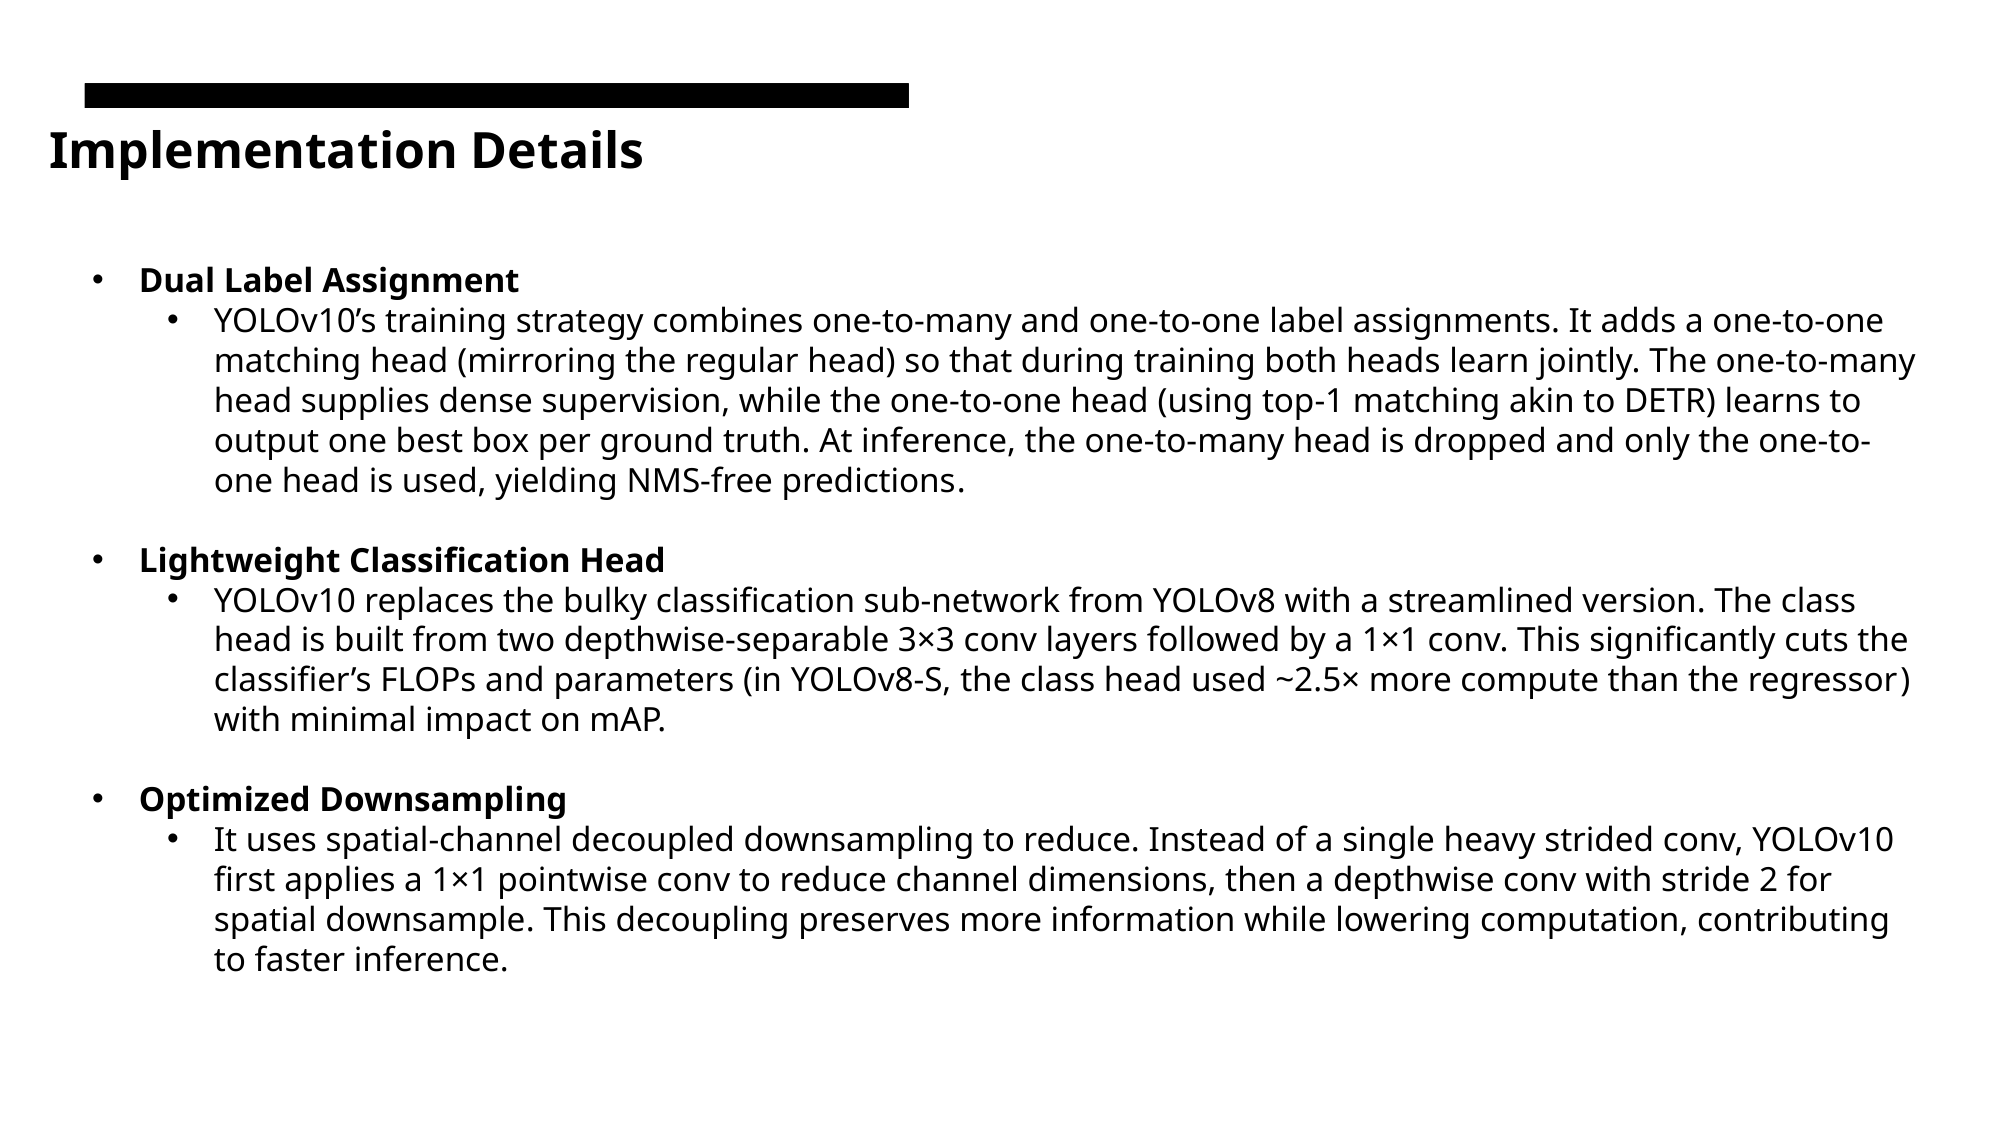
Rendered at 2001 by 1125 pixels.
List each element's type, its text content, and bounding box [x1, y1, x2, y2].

text_box Implementation Details [34, 110, 660, 186]
text_box Dual Label Assignment YOLOv10’s training strategy combines one-to-many and one-to-one label assignments. It adds a one-to-one matching head (mirroring the regular head) so that during training both heads learn jointly. The one-to-many head supplies dense supervision, while the one-to-one head (using top-1 matching akin to DETR) learns to output one best box per ground truth. At inference, the one-to-many head is dropped and only the one-to-one head is used, yielding NMS-free predictions​. Lightweight Classification Head YOLOv10 replaces the bulky classification sub-network from YOLOv8 with a streamlined version. The class head is built from two depthwise-separable 3×3 conv layers followed by a 1×1 conv. This significantly cuts the classifier’s FLOPs and parameters (in YOLOv8-S, the class head used ~2.5× more compute than the regressor​) with minimal impact on mAP. Optimized Downsampling It uses spatial-channel decoupled downsampling to reduce. Instead of a single heavy strided conv, YOLOv10 first applies a 1×1 pointwise conv to reduce channel dimensions, then a depthwise conv with stride 2 for spatial downsample​. This decoupling preserves more information while lowering computation, contributing to faster inference. [77, 251, 1948, 986]
